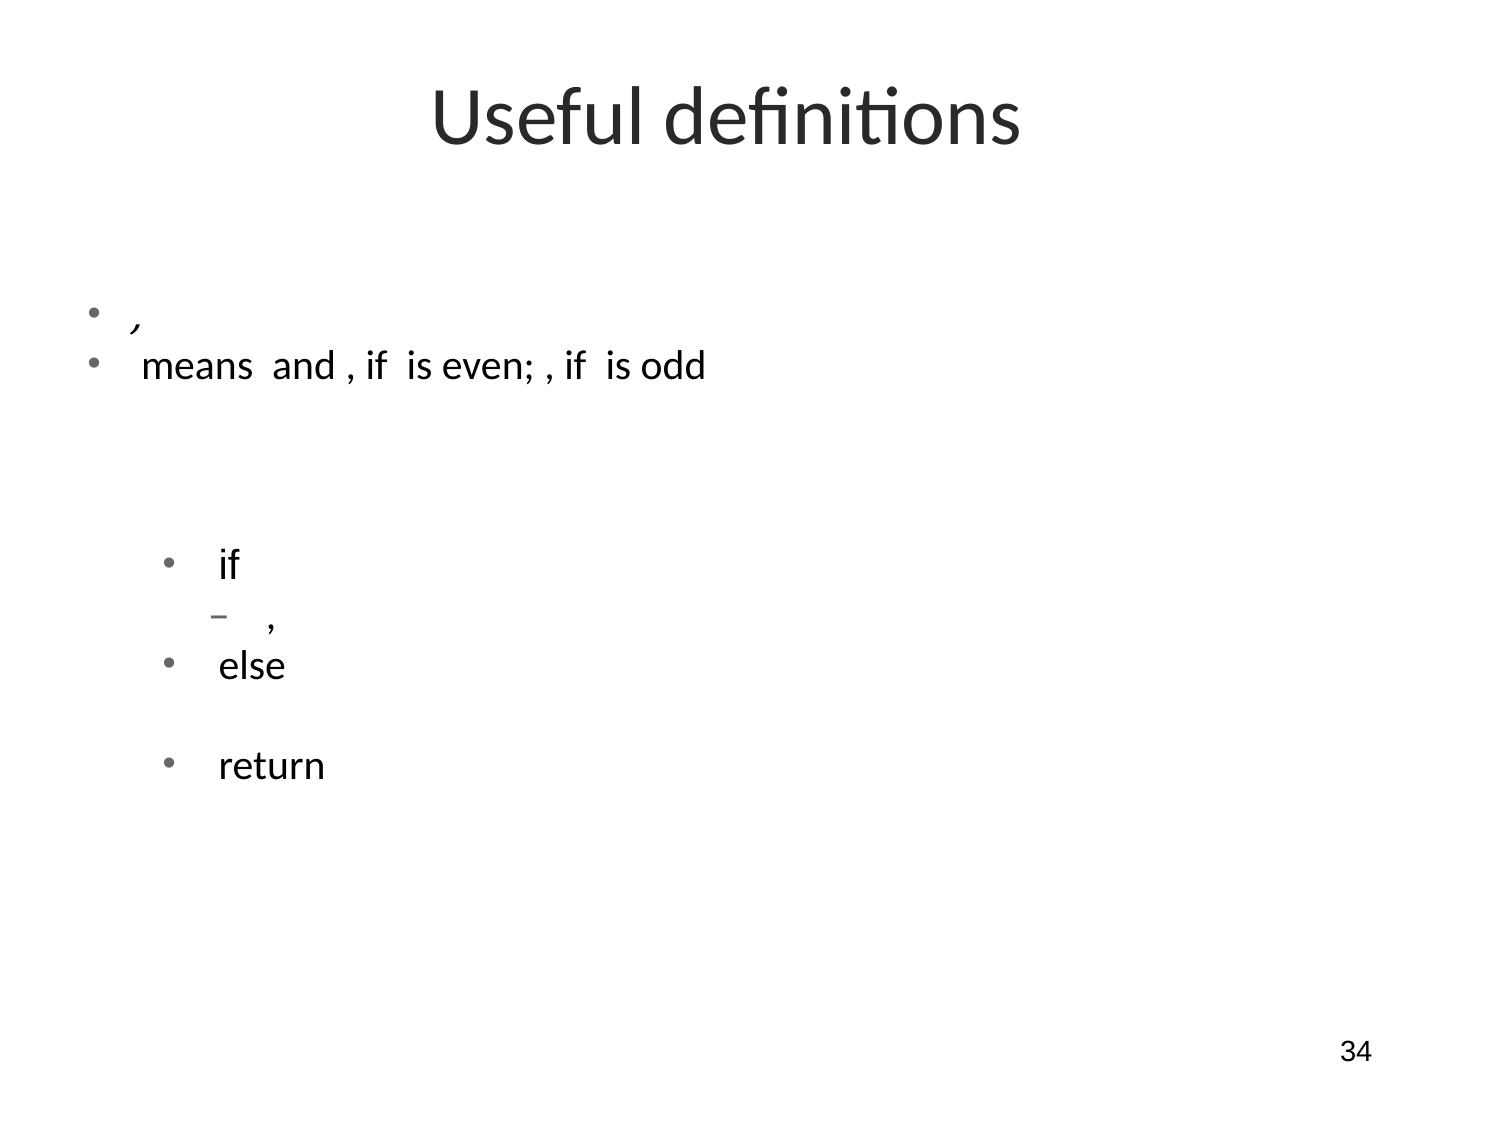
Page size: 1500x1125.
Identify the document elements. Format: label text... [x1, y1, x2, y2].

slide_number 34 [1074, 1024, 1388, 1101]
text_box Useful definitions [71, 22, 1382, 213]
